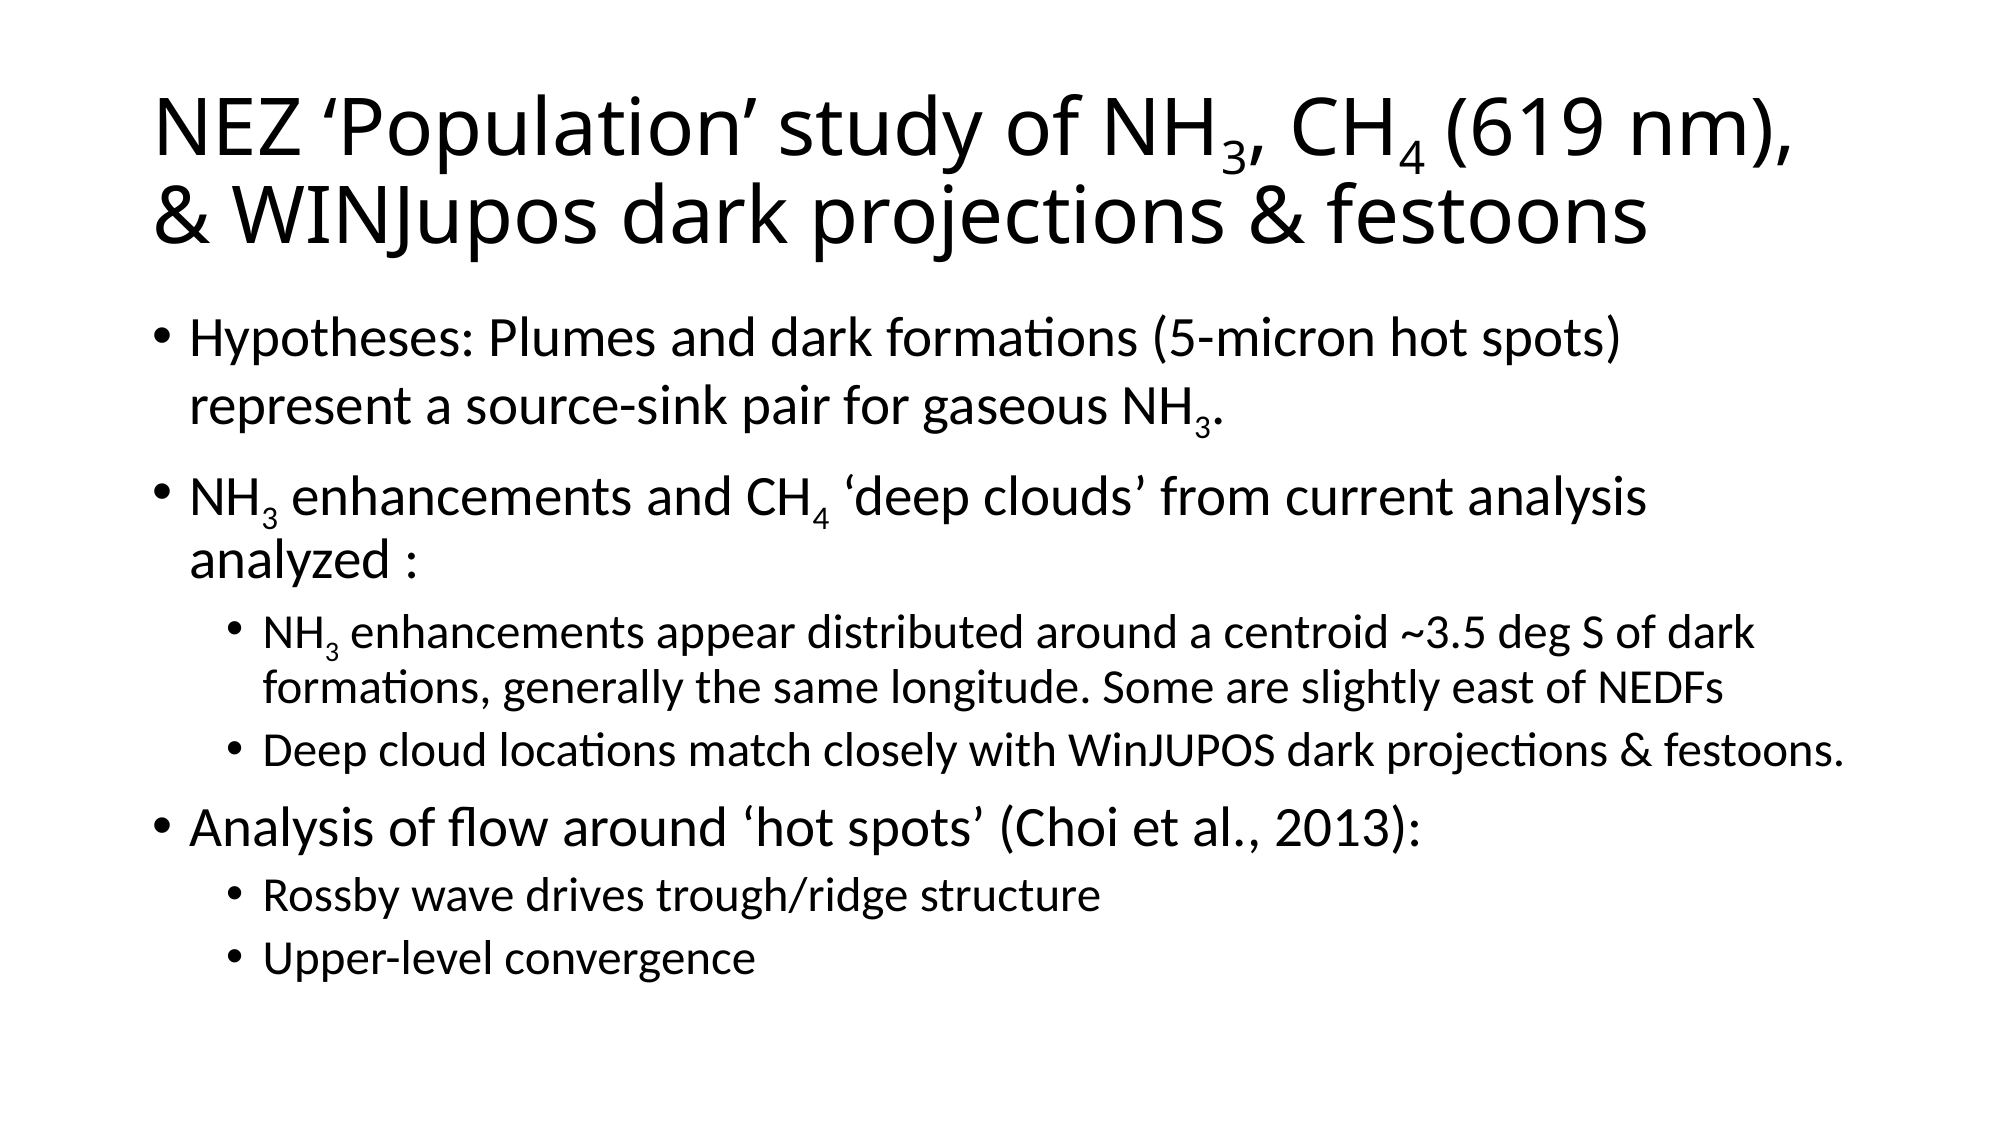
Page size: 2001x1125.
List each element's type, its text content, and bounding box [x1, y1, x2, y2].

title NEZ ‘Population’ study of NH3, CH4 (619 nm), & WINJupos dark projections & festoons [137, 59, 1863, 278]
list Hypotheses: Plumes and dark formations (5-micron hot spots) represent a source-sink pair for gaseous NH3. NH3 enhancements and CH4 ‘deep clouds’ from current analysis analyzed : NH3 enhancements appear distributed around a centroid ~3.5 deg S of dark formations, generally the same longitude. Some are slightly east of NEDFs Deep cloud locations match closely with WinJUPOS dark projections & festoons. Analysis of flow around ‘hot spots’ (Choi et al., 2013): Rossby wave drives trough/ridge structure Upper-level convergence [137, 299, 1863, 1014]
